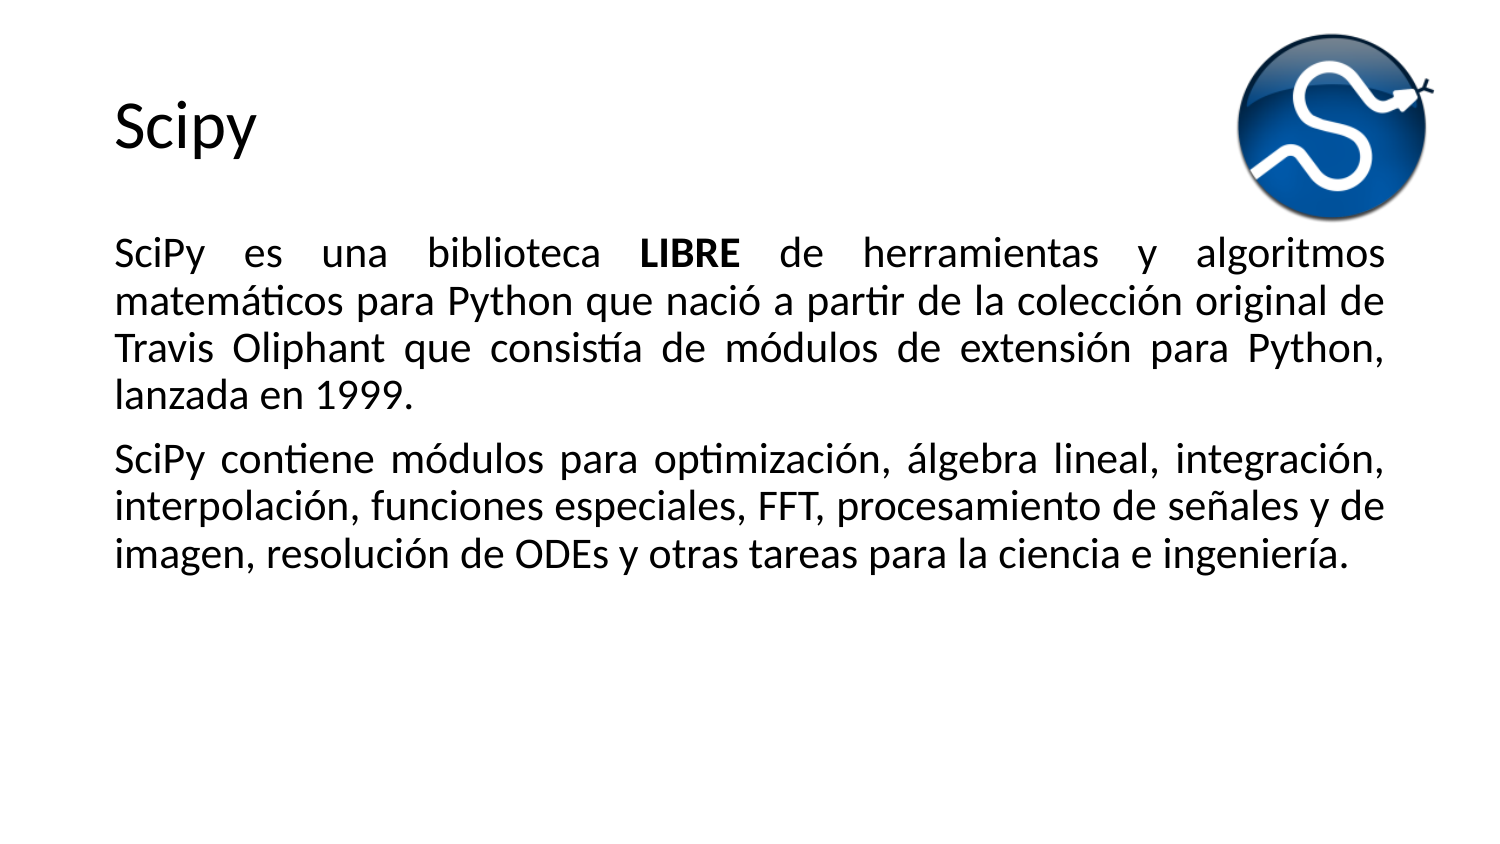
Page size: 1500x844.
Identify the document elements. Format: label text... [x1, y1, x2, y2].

list SciPy es una biblioteca LIBRE de herramientas y algoritmos matemáticos para Python que nació a partir de la colección original de Travis Oliphant que consistía de módulos de extensión para Python, lanzada en 1999. SciPy contiene módulos para optimización, álgebra lineal, integración, interpolación, funciones especiales, FFT, procesamiento de señales y de imagen, resolución de ODEs y otras tareas para la ciencia e ingeniería. [103, 224, 1397, 760]
title Scipy [103, 44, 1214, 208]
picture [1219, 16, 1455, 237]
